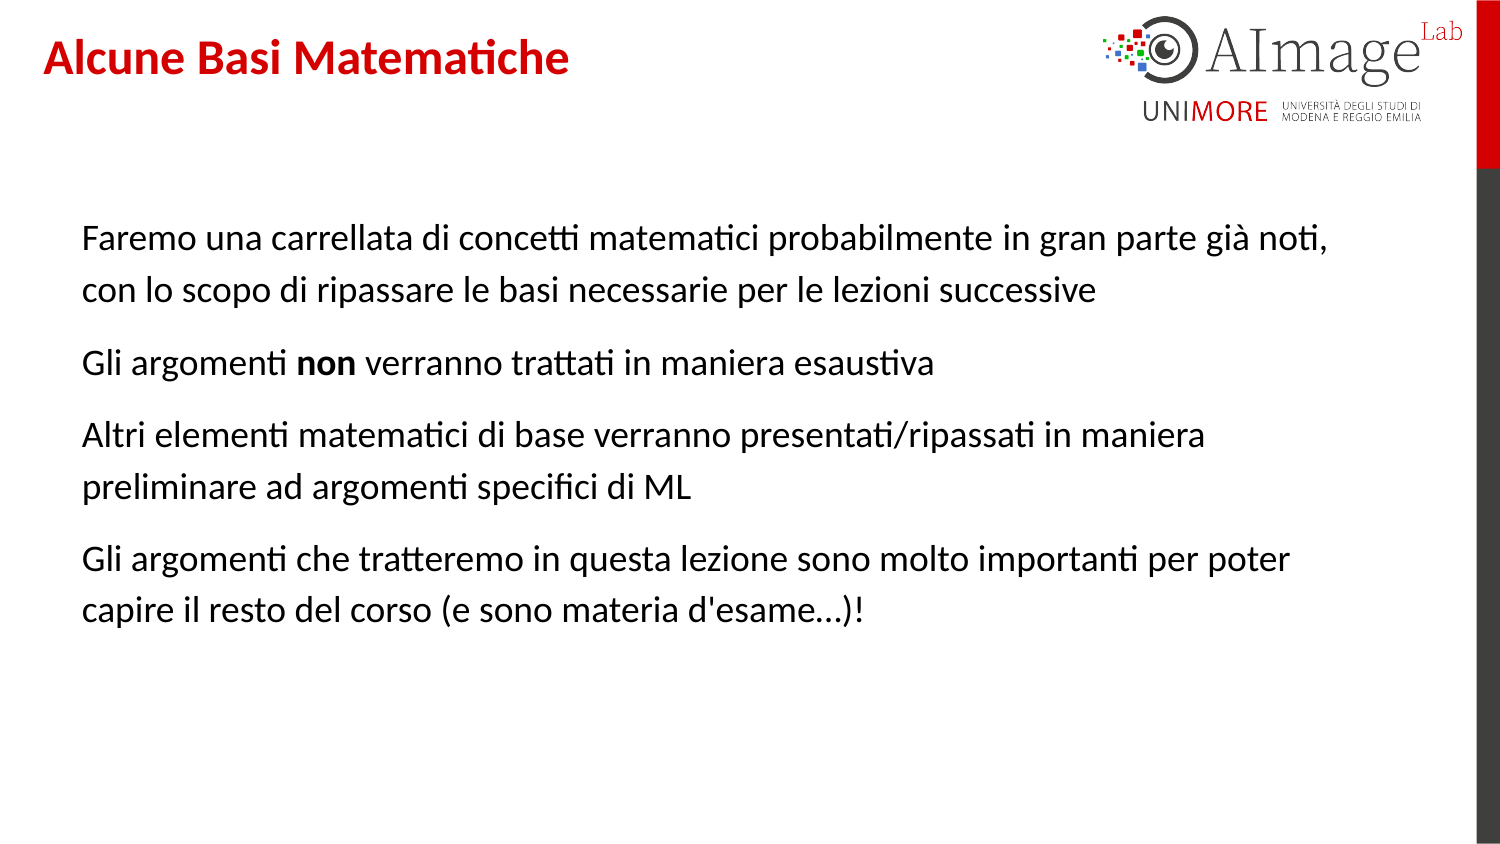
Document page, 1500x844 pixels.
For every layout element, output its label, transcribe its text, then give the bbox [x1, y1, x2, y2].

picture [1103, 16, 1464, 128]
text_box Faremo una carrellata di concetti matematici probabilmente in gran parte già noti, con lo scopo di ripassare le basi necessarie per le lezioni successive Gli argomenti non verranno trattati in maniera esaustiva Altri elementi matematici di base verranno presentati/ripassati in maniera preliminare ad argomenti specifici di ML Gli argomenti che tratteremo in questa lezione sono molto importanti per poter capire il resto del corso (e sono materia d'esame…)! [66, 191, 1384, 705]
text_box Alcune Basi Matematiche [41, 22, 1238, 85]
